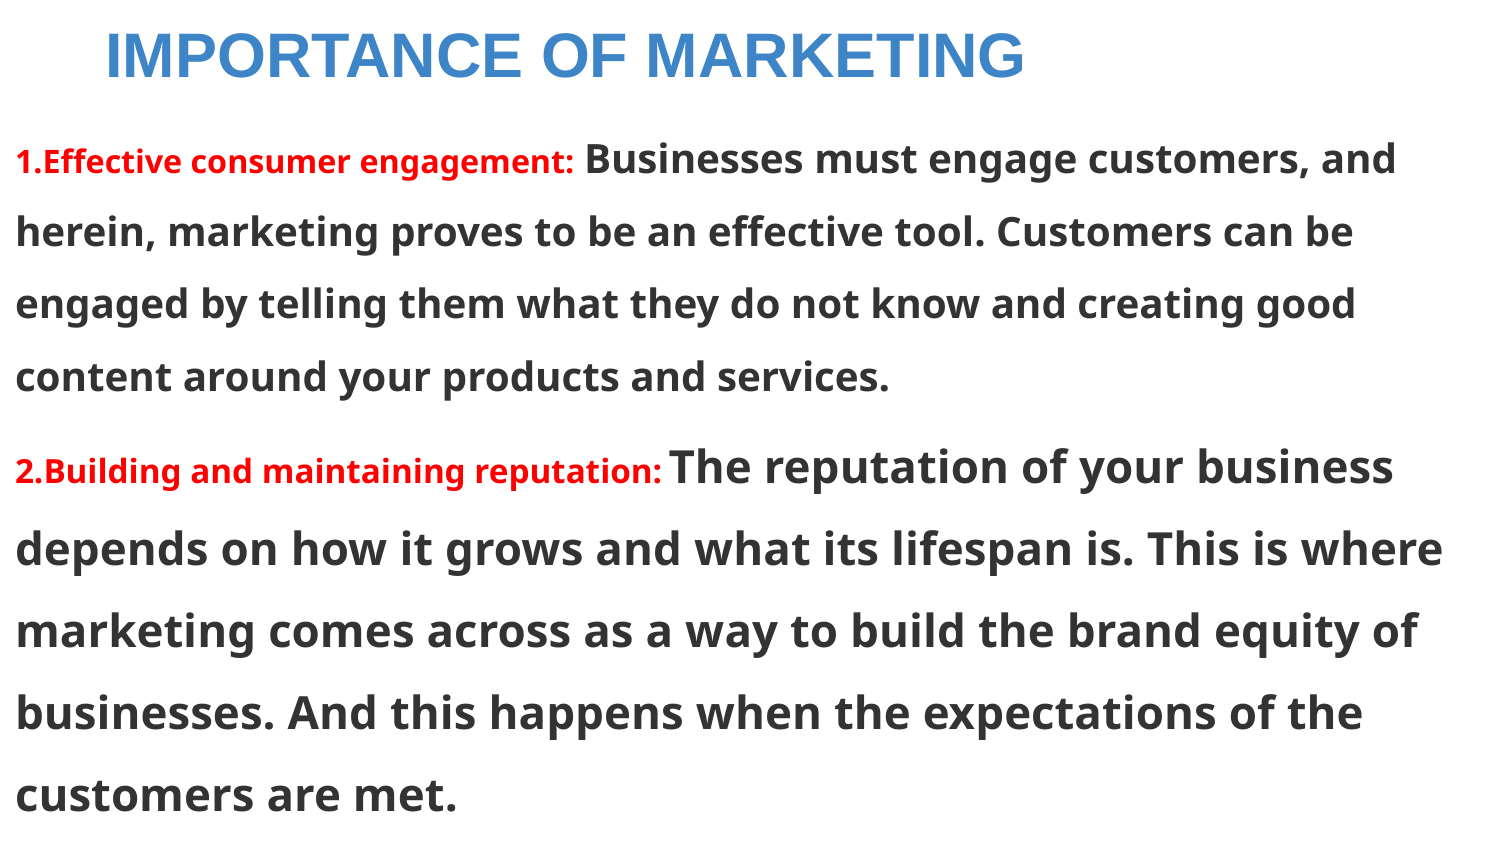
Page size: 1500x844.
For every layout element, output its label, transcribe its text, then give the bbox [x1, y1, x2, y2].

list 1.Effective consumer engagement: Businesses must engage customers, and herein, marketing proves to be an effective tool. Customers can be engaged by telling them what they do not know and creating good content around your products and services. 2.Building and maintaining reputation: The reputation of your business depends on how it grows and what its lifespan is. This is where marketing comes across as a way to build the brand equity of businesses. And this happens when the expectations of the customers are met. [0, 93, 1500, 844]
title IMPORTANCE OF MARKETING [90, 0, 1489, 93]
